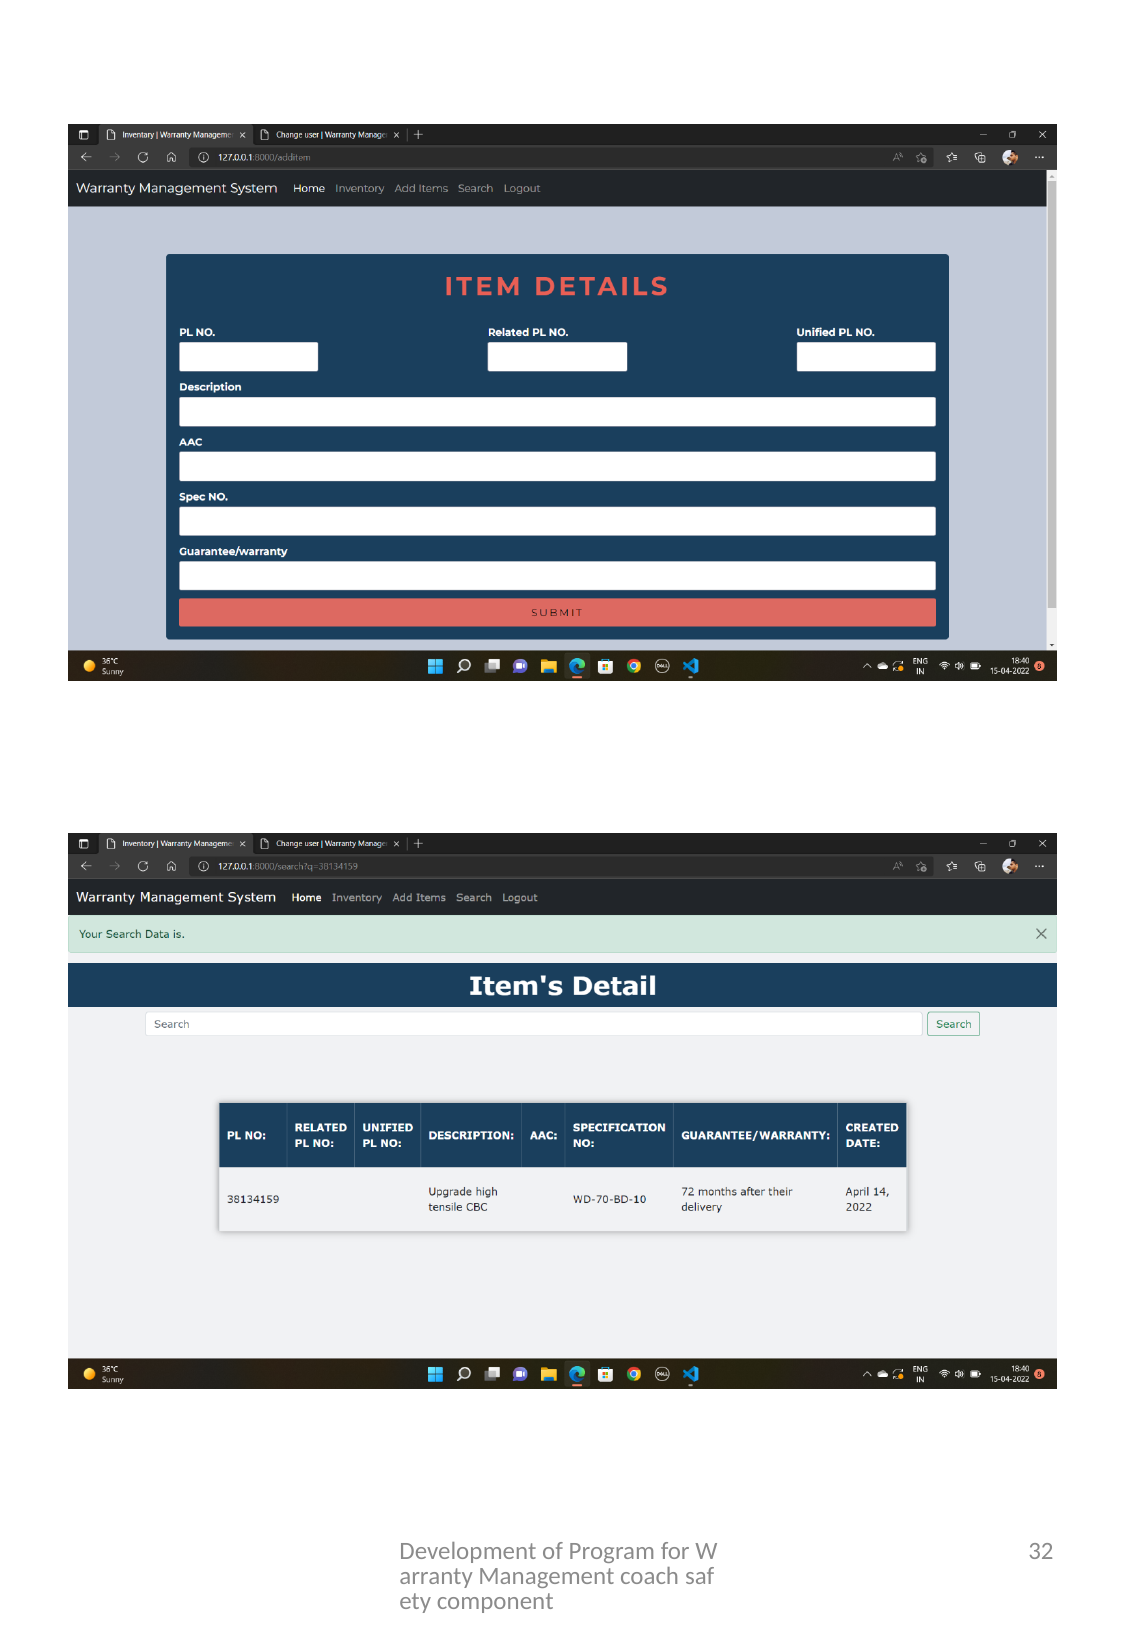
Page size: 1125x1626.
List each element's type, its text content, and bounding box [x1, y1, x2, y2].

picture [68, 124, 1057, 681]
picture [68, 833, 1057, 1390]
footer Development of Program for Warranty Management coach safety component [384, 1506, 741, 1593]
slide_number 32 [806, 1506, 1069, 1593]
